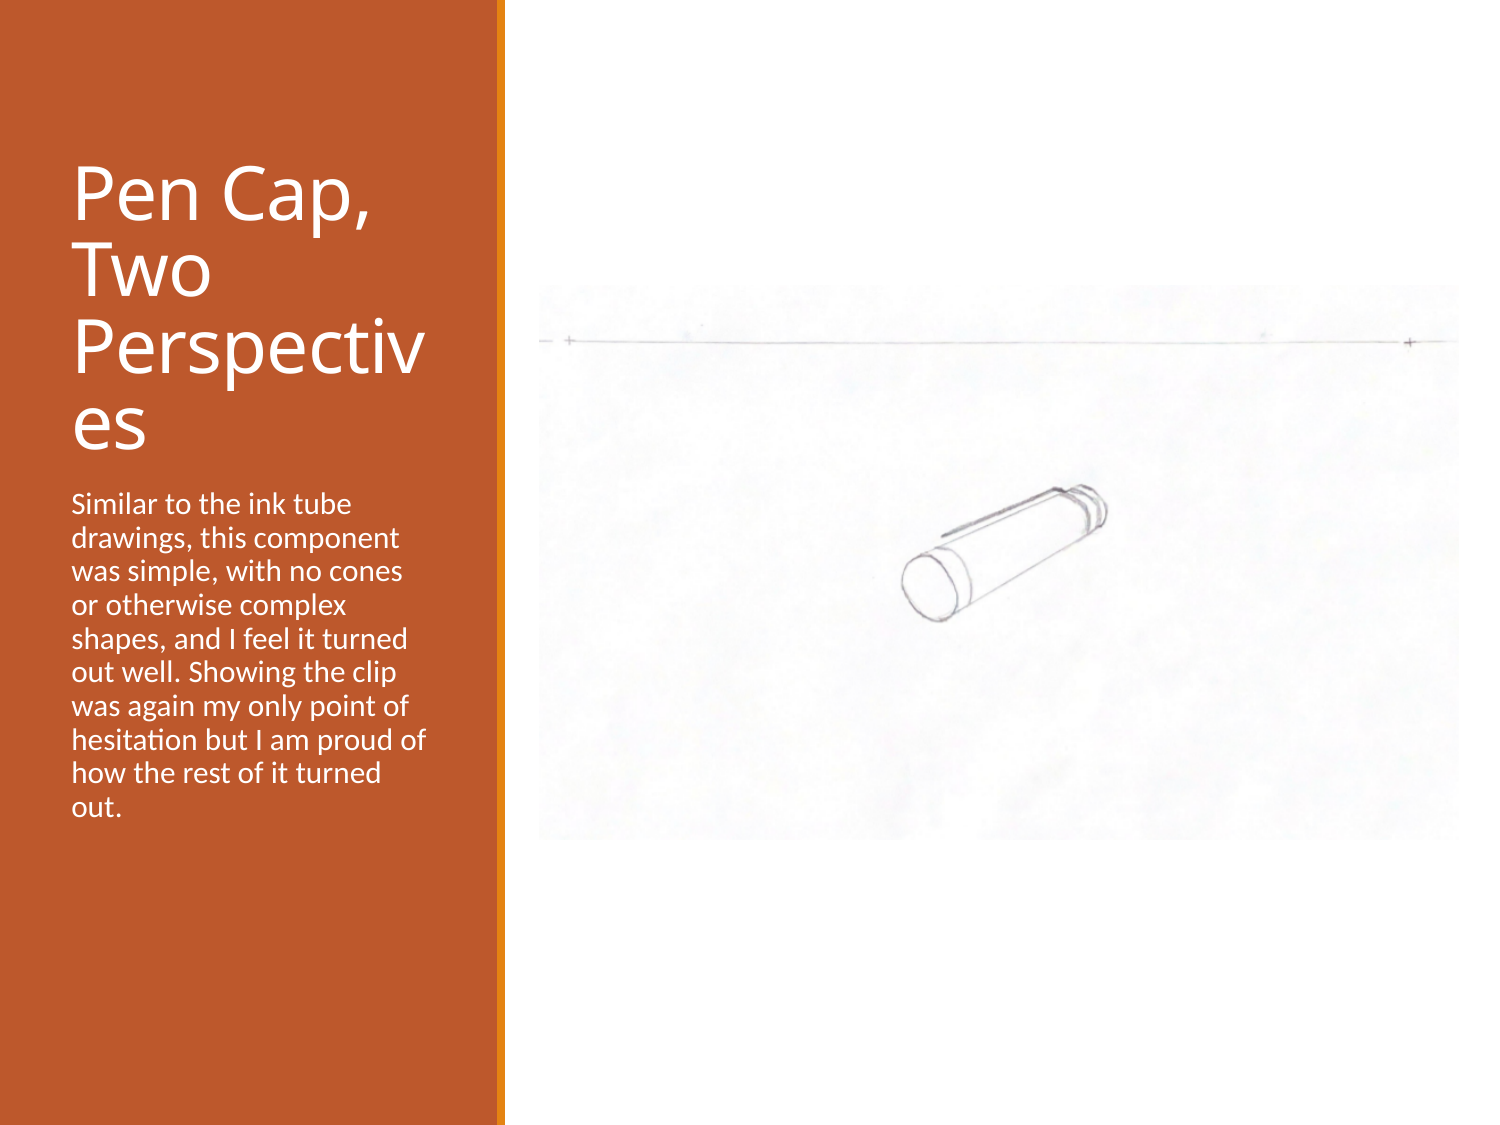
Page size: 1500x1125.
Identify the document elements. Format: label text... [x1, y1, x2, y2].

title Pen Cap, Two Perspectives [56, 97, 451, 473]
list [538, 284, 1459, 841]
list Similar to the ink tube drawings, this component was simple, with no cones or otherwise complex shapes, and I feel it turned out well. Showing the clip was again my only point of hesitation but I am proud of how the rest of it turned out. [56, 479, 451, 1035]
